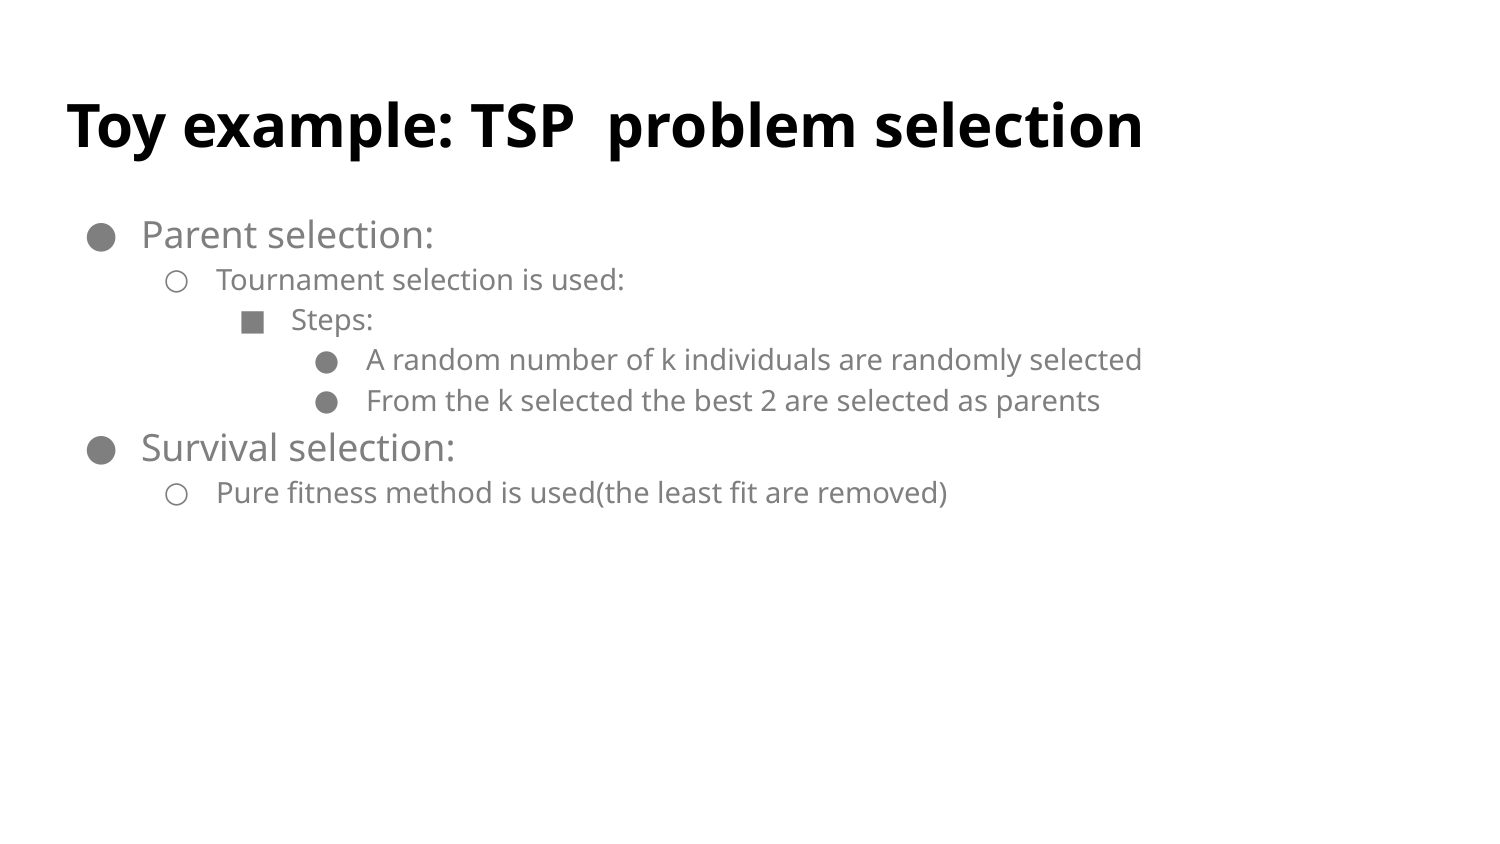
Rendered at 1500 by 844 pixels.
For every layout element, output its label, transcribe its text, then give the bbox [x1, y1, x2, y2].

list Parent selection: Tournament selection is used: Steps: A random number of k individuals are randomly selected From the k selected the best 2 are selected as parents Survival selection: Pure fitness method is used(the least fit are removed) [51, 189, 1360, 818]
title Toy example: TSP problem selection [51, 72, 1449, 176]
